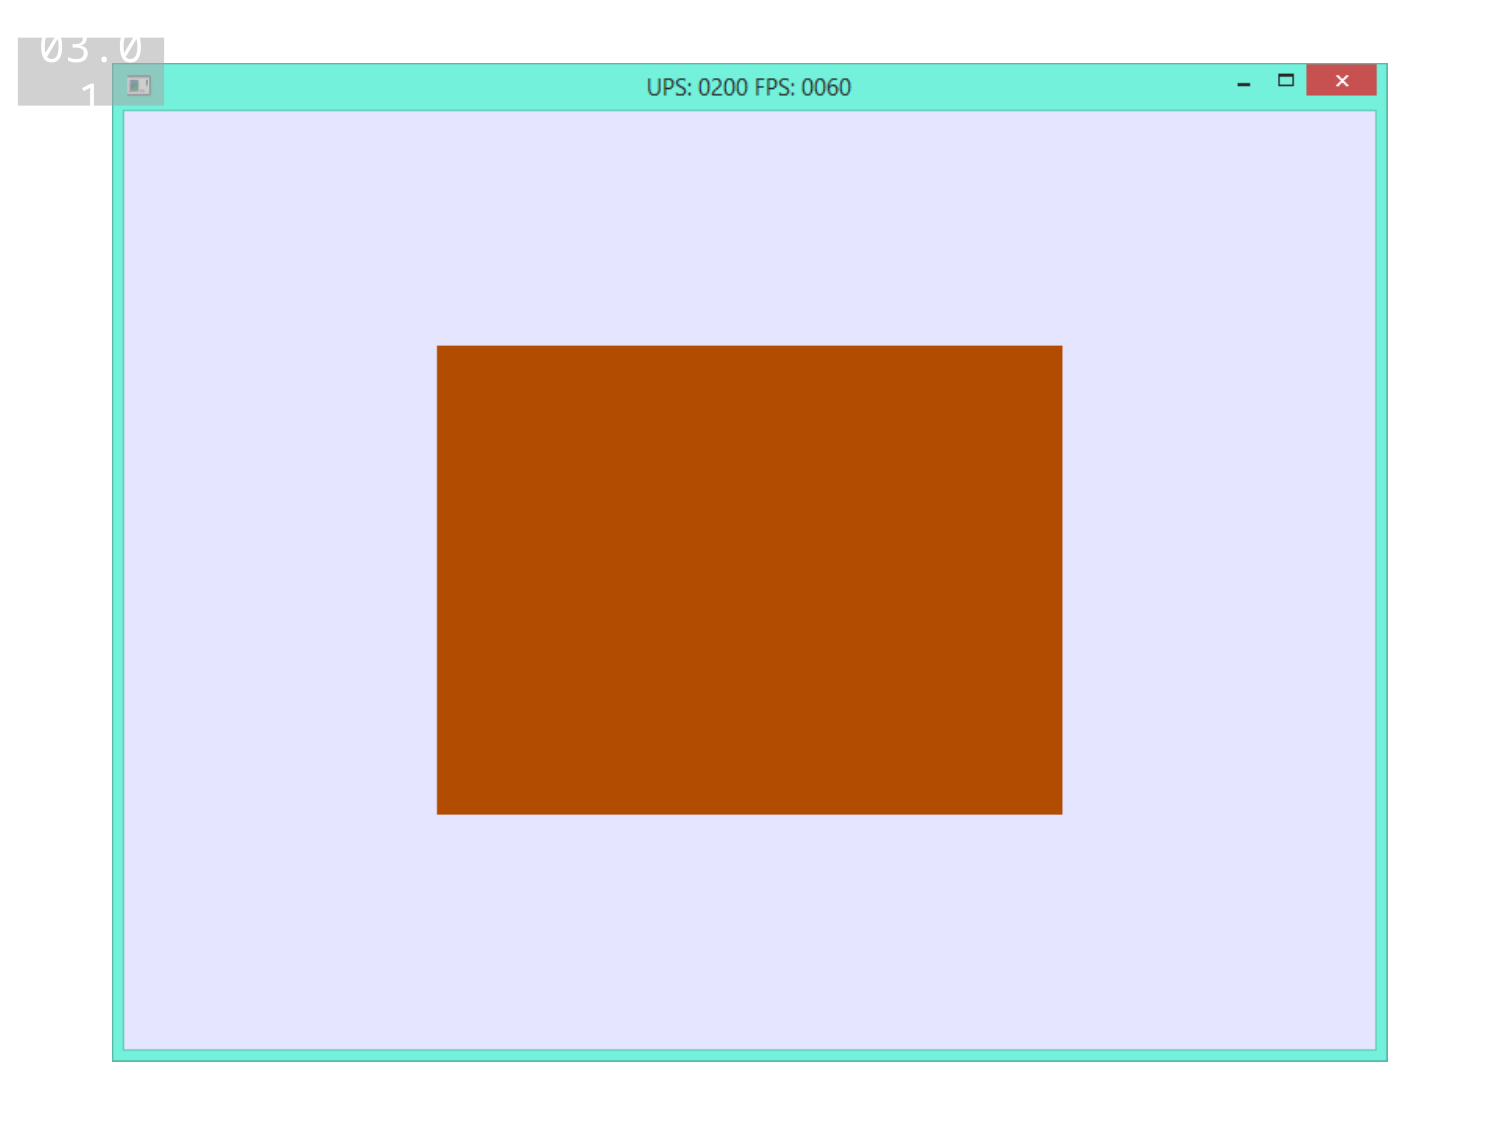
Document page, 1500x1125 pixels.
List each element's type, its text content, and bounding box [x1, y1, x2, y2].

text_box 03.01 [17, 37, 165, 106]
title Как нарисовать полигон? [165, 59, 1397, 278]
picture [112, 63, 1388, 1062]
title Как нарисовать полигон? [103, 106, 112, 278]
